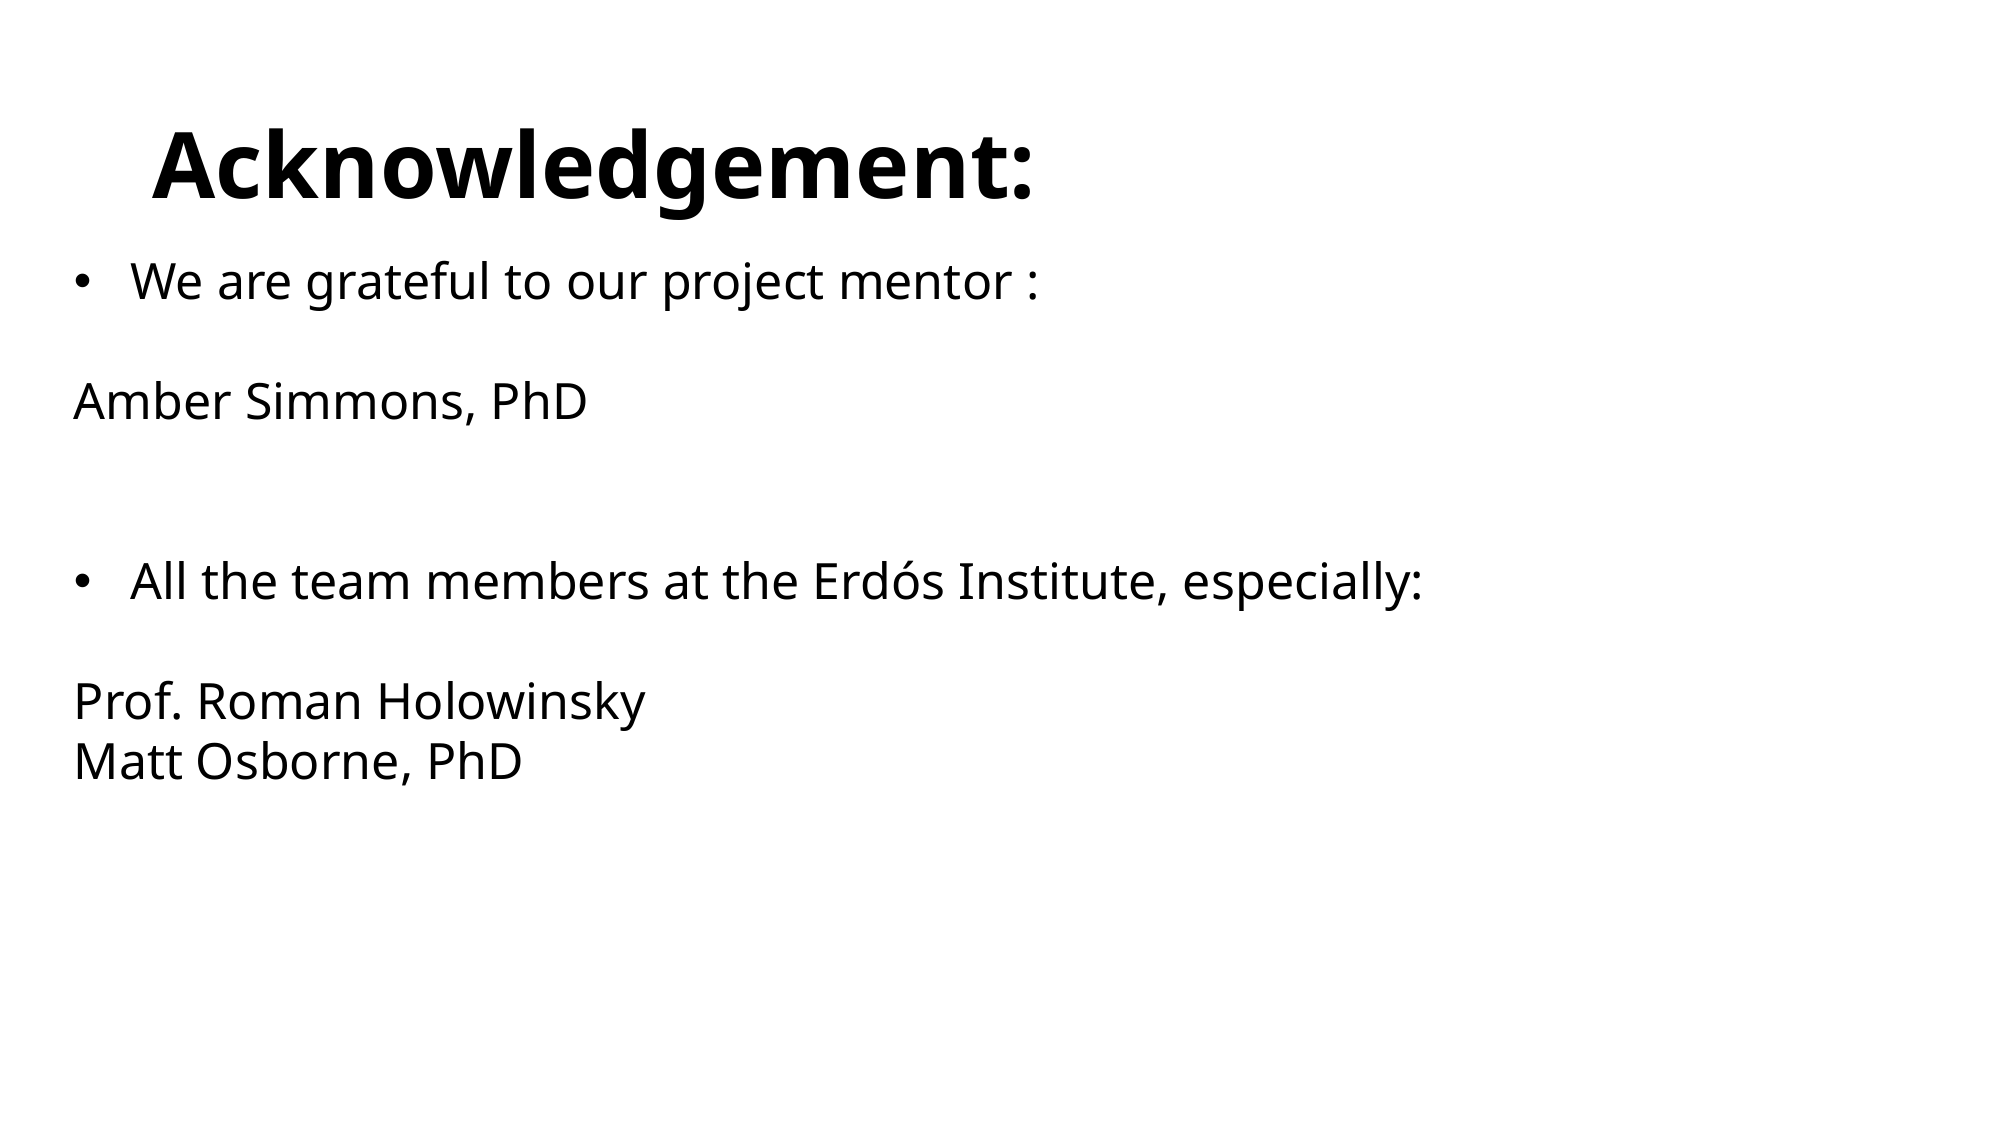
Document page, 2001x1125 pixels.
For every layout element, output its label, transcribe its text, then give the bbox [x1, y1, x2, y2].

text_box We are grateful to our project mentor : Amber Simmons, PhD All the team members at the Erdós Institute, especially: Prof. Roman Holowinsky Matt Osborne, PhD [59, 242, 1535, 798]
title Acknowledgement: [137, 59, 1863, 278]
